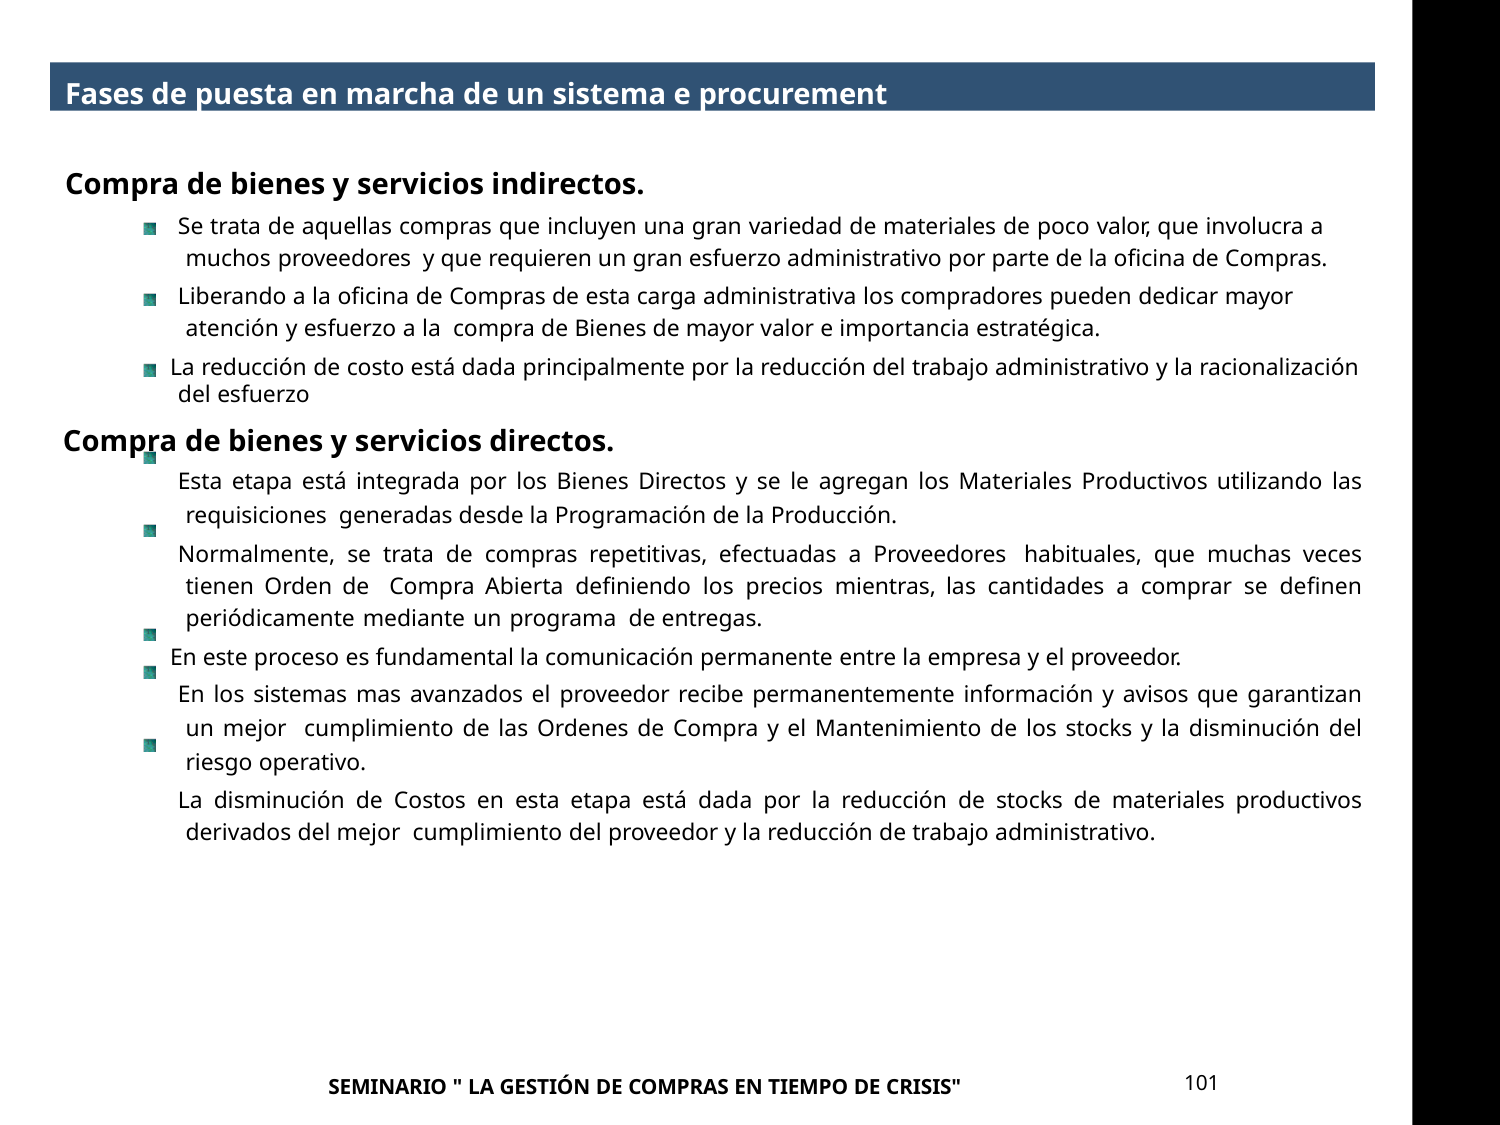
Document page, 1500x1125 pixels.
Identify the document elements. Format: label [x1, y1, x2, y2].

picture [139, 289, 156, 306]
footer [326, 1073, 1008, 1125]
text_box [62, 149, 1363, 846]
picture [139, 521, 156, 537]
picture [139, 735, 156, 752]
picture [139, 662, 156, 679]
slide_number [1177, 1068, 1224, 1125]
picture [139, 625, 156, 641]
picture [139, 448, 156, 464]
picture [139, 360, 156, 377]
text_box [50, 62, 1375, 111]
picture [139, 218, 156, 235]
